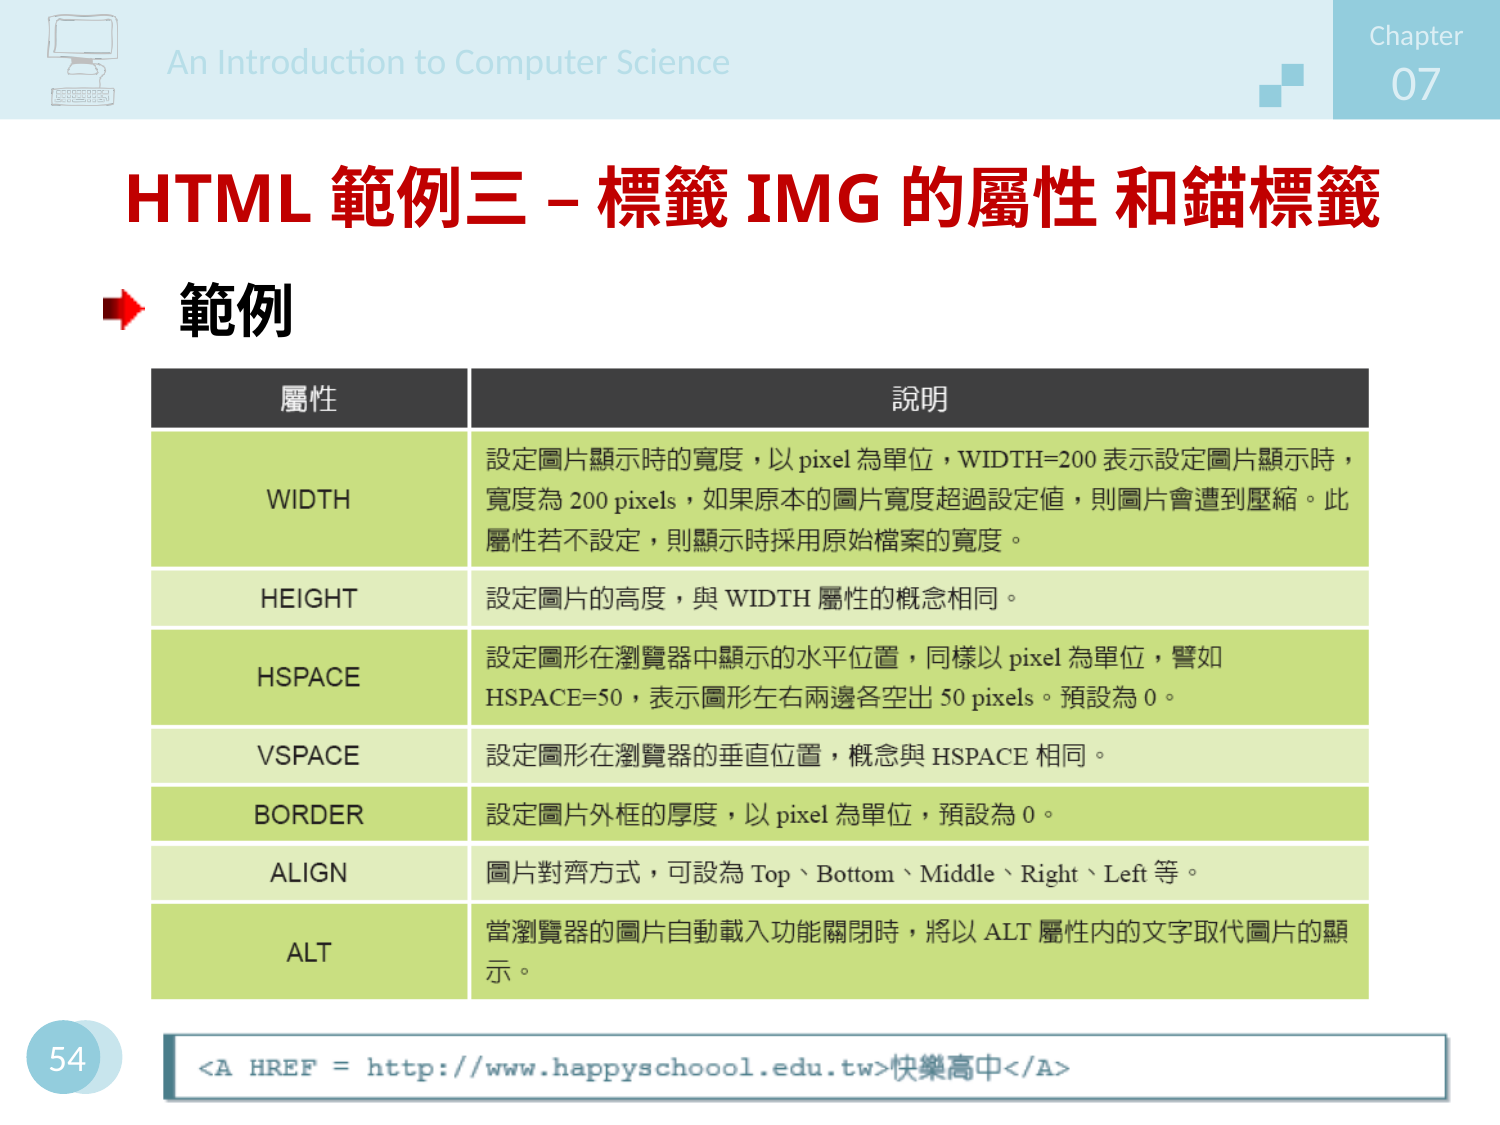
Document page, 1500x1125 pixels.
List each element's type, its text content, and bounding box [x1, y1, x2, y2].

picture [123, 357, 1481, 1121]
picture [47, 14, 118, 106]
picture [103, 289, 145, 330]
list 範例 [88, 267, 1439, 946]
title HTML範例三 – 標籤IMG的屬性 和錨標籤 [77, 101, 1428, 290]
